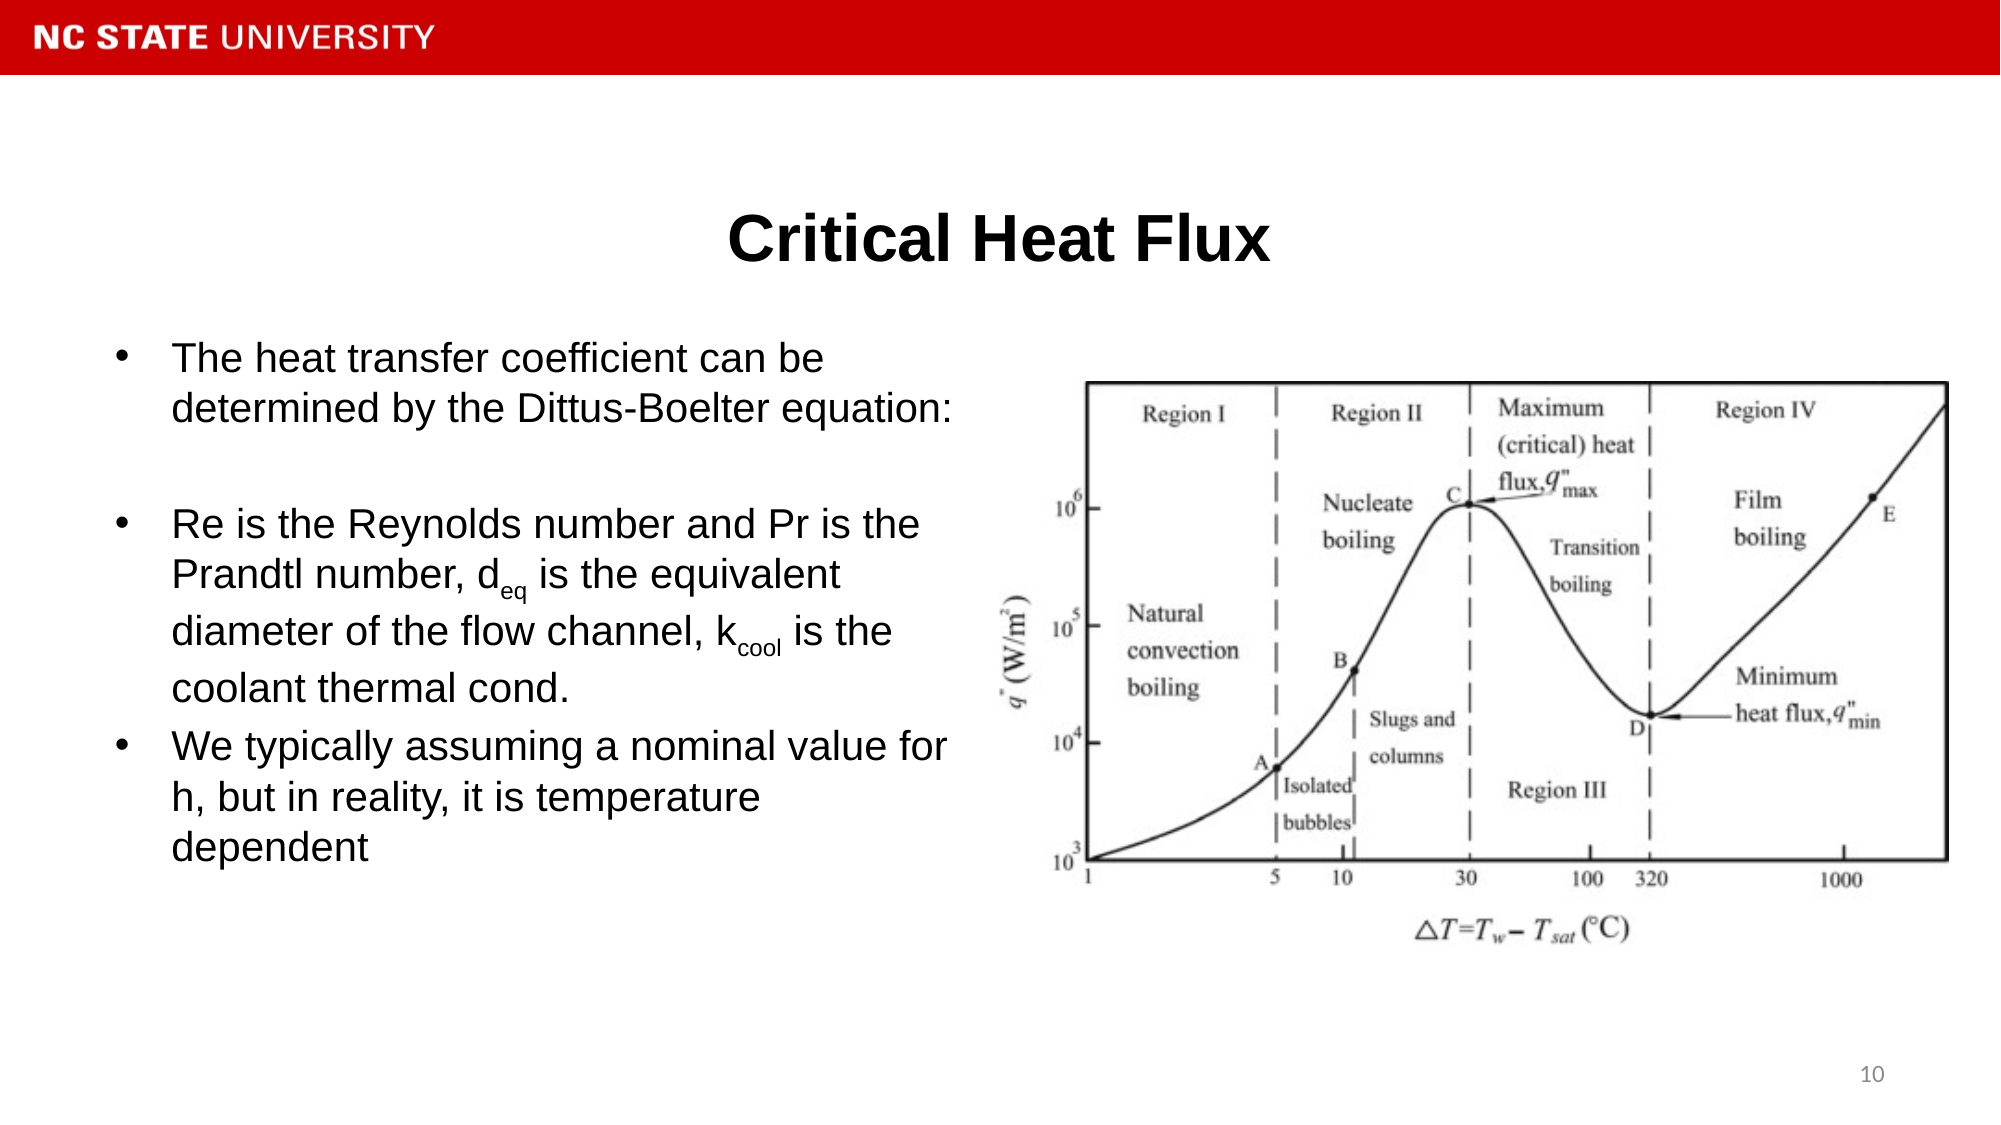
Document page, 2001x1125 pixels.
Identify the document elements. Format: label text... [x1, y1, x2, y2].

slide_number 10 [1433, 1042, 1900, 1103]
picture [0, 0, 2000, 75]
title Critical Heat Flux [99, 147, 1900, 323]
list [999, 381, 1949, 947]
